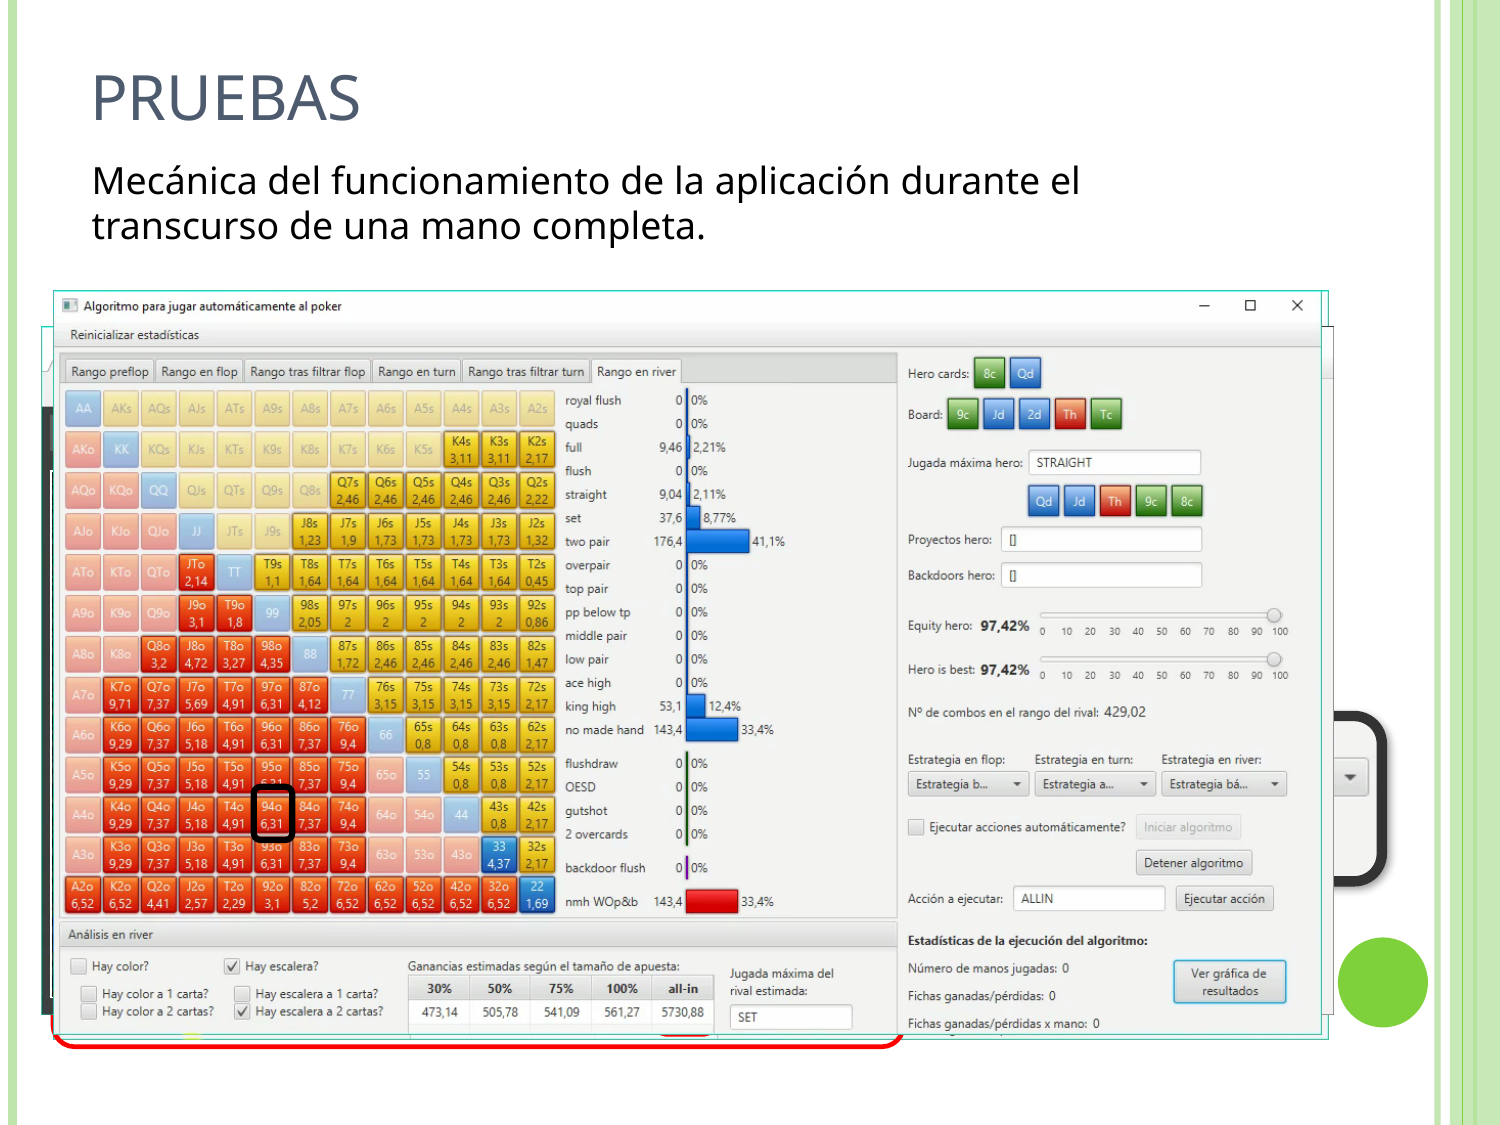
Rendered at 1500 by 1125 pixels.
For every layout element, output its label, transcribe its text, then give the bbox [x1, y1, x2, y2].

title Pruebas [75, 45, 1300, 141]
text_box Mecánica del funcionamiento de la aplicación durante el transcurso de una mano completa. [76, 149, 1294, 256]
picture [40, 290, 1383, 1040]
